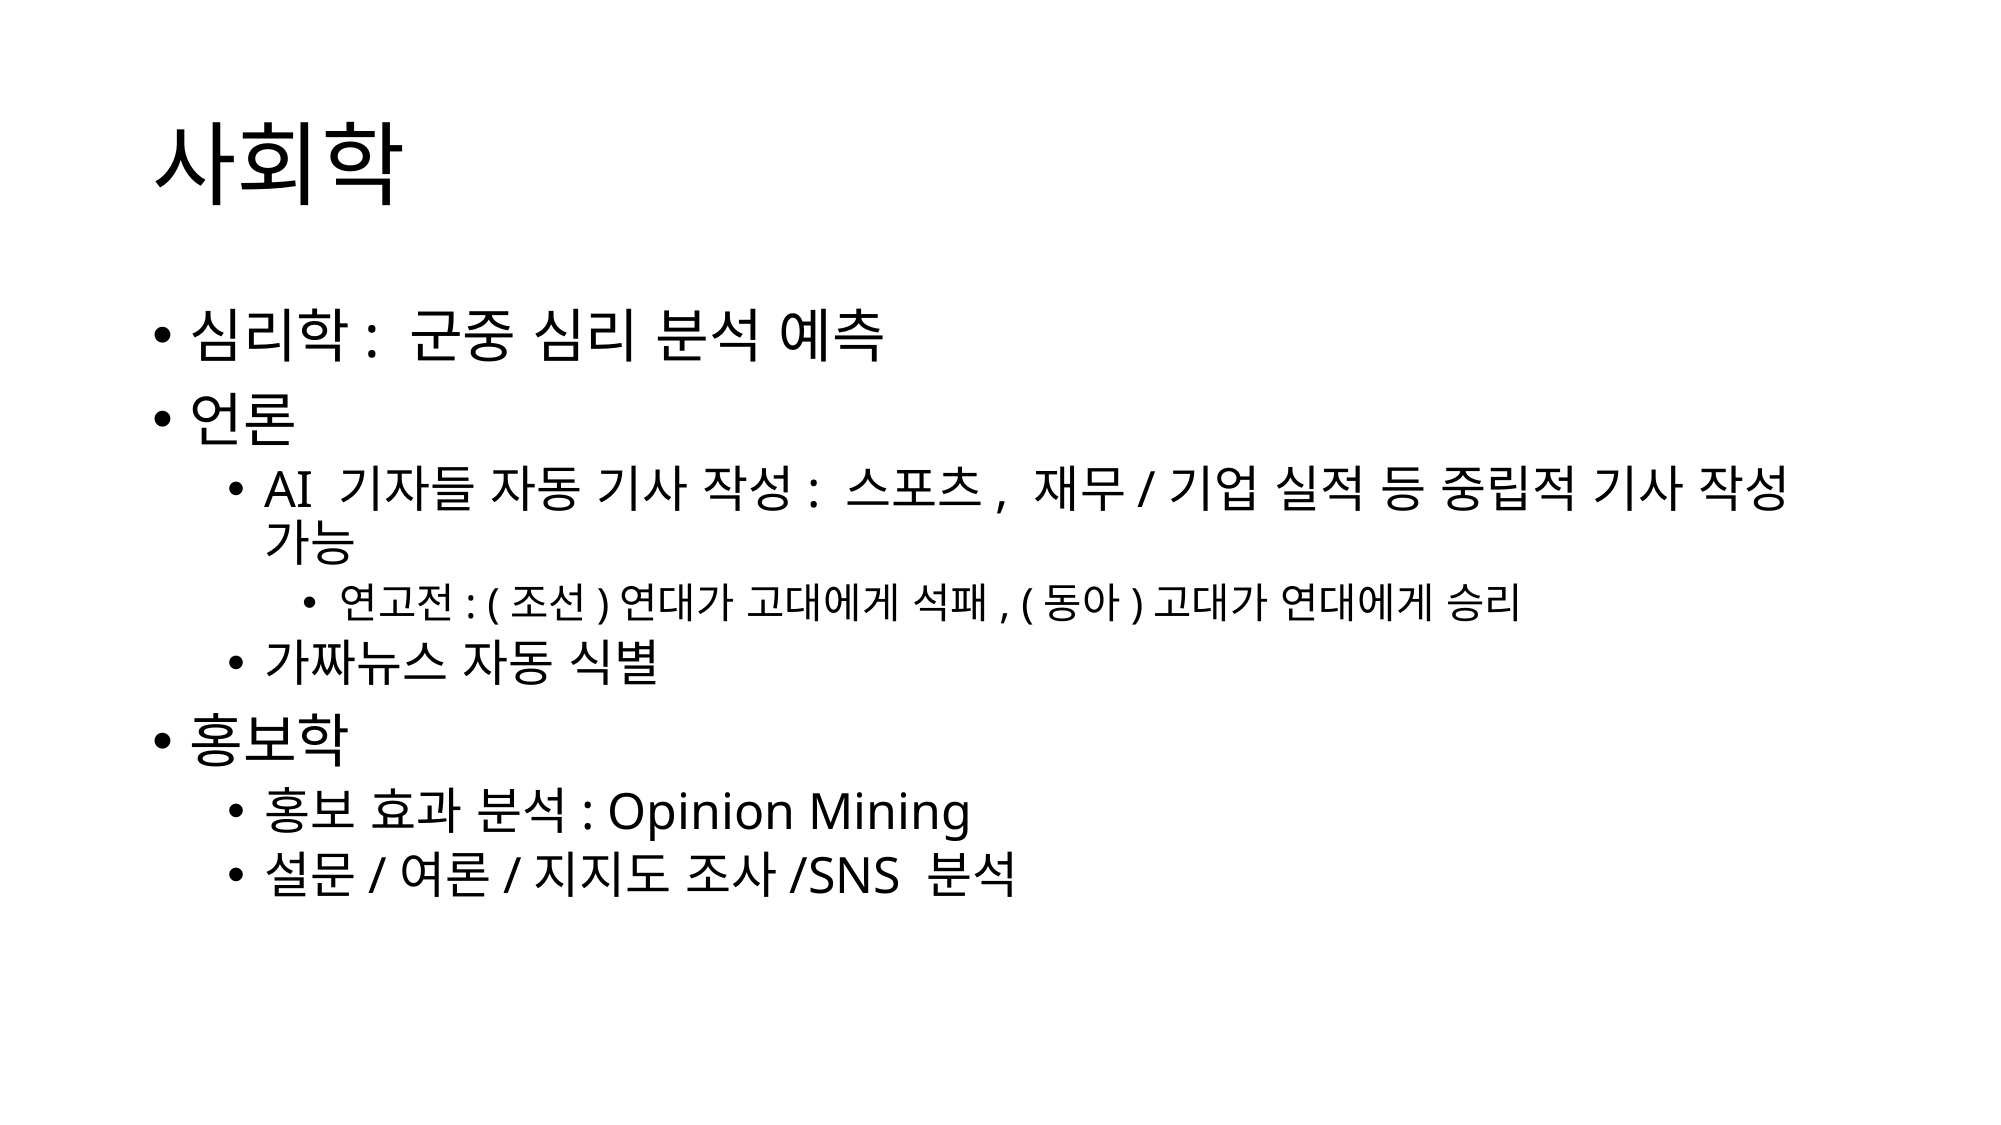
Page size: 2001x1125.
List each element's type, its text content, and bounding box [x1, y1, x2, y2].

title 사회학 [137, 59, 1863, 278]
list 심리학: 군중 심리 분석 예측 언론 AI 기자들 자동 기사 작성: 스포츠, 재무/기업 실적 등 중립적 기사 작성 가능 연고전: (조선)연대가 고대에게 석패, (동아)고대가 연대에게 승리 가짜뉴스 자동 식별 홍보학 홍보 효과 분석: Opinion Mining 설문/여론/지지도 조사/SNS 분석 [137, 299, 1863, 1014]
